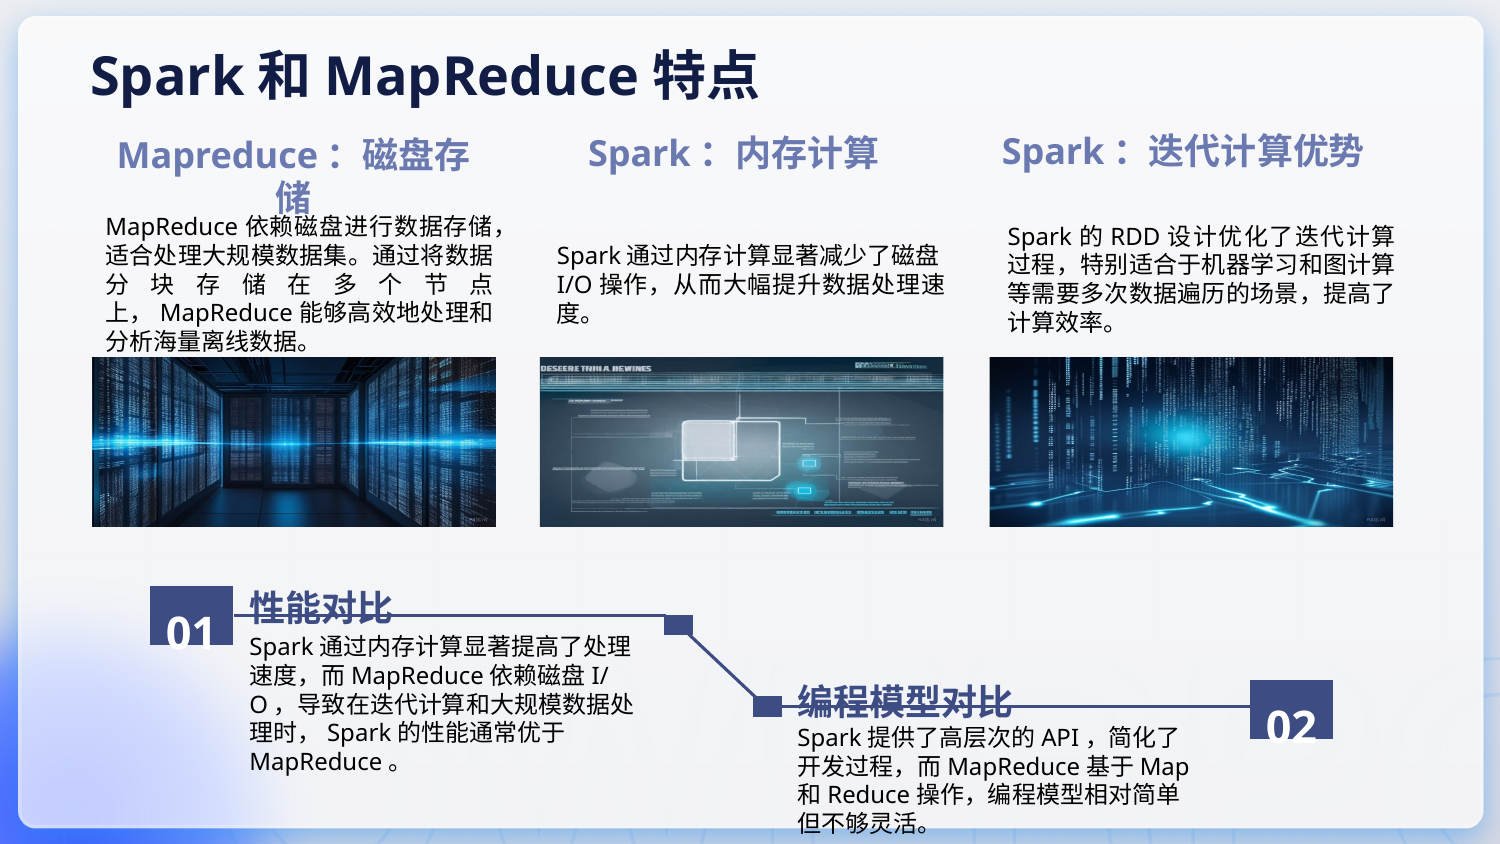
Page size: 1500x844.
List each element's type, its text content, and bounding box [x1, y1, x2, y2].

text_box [84, 112, 1412, 527]
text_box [149, 569, 1334, 826]
text_box Spark和MapReduce特点 [74, 17, 1408, 123]
picture [0, 0, 1500, 844]
